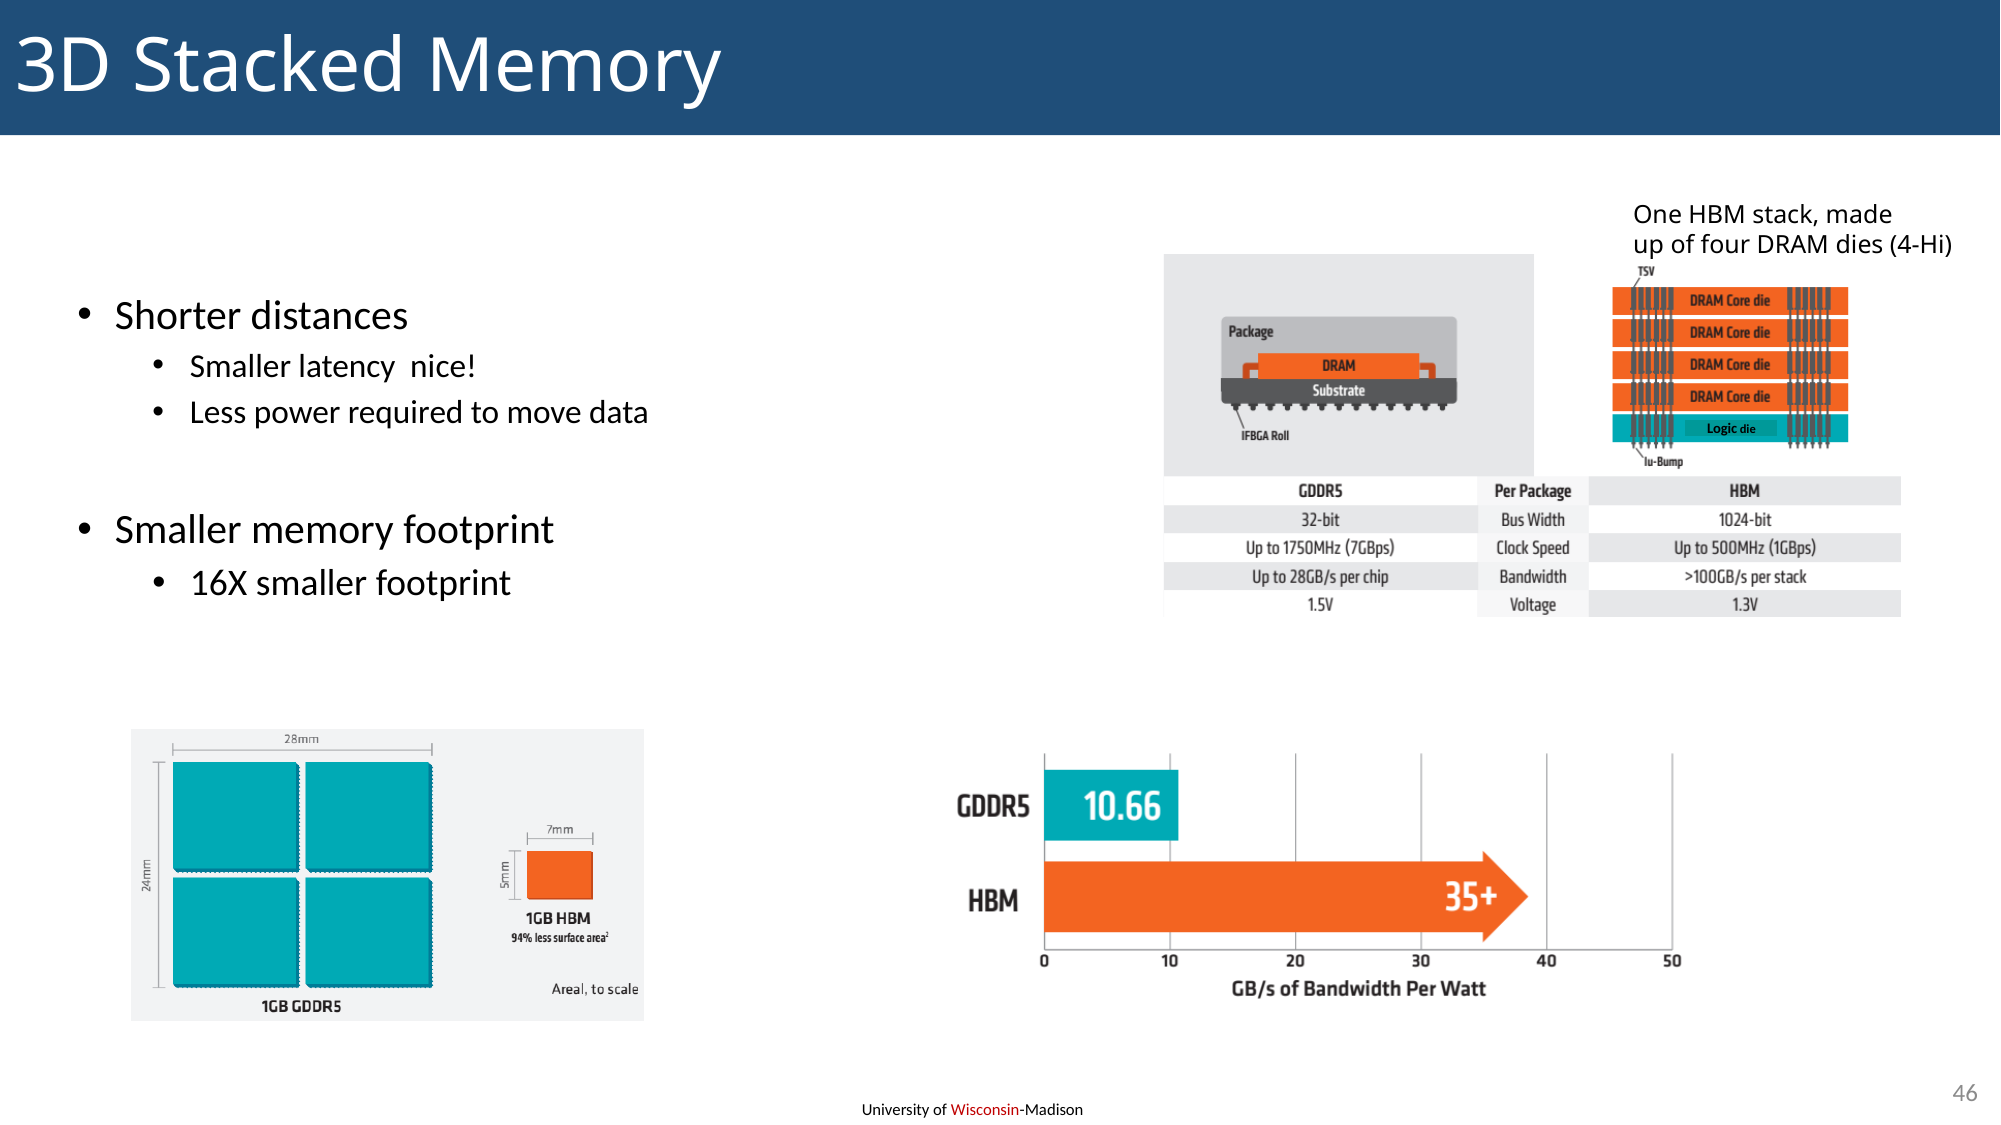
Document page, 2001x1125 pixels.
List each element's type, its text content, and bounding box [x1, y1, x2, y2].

title 3D Stacked Memory [0, 0, 2000, 136]
picture [1163, 254, 1901, 617]
picture [131, 729, 644, 1021]
picture [949, 749, 1688, 1000]
slide_number 46 [1879, 1069, 1994, 1114]
text_box One HBM stack, made up of four DRAM dies (4-Hi) [1618, 191, 1968, 266]
